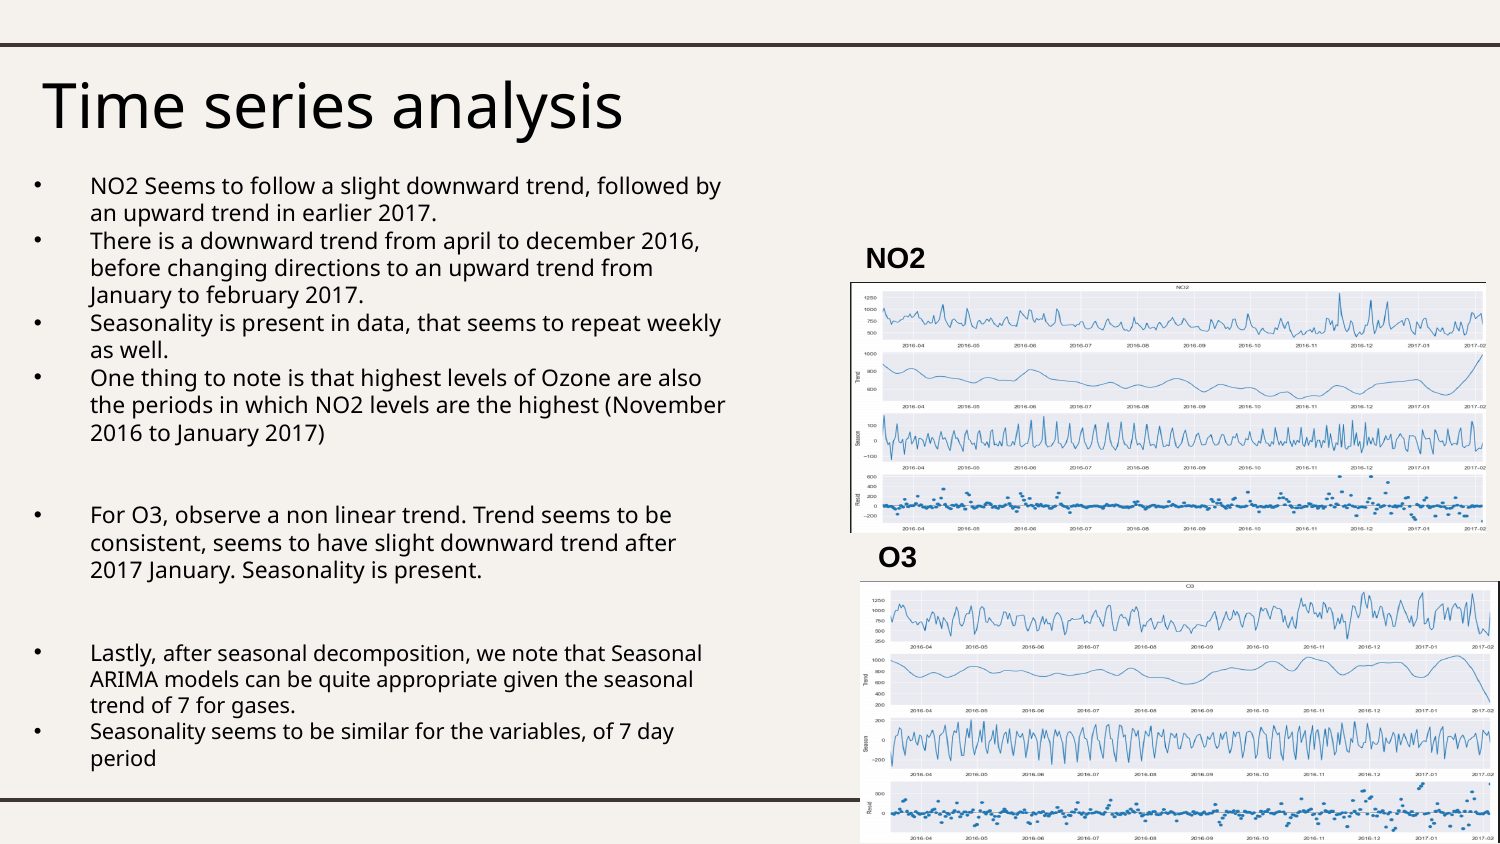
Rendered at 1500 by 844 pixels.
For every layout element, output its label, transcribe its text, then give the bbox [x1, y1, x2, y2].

picture [860, 580, 1500, 843]
text_box O3 [863, 542, 963, 579]
title Time series analysis [27, 67, 1427, 139]
subtitle NO2 Seems to follow a slight downward trend, followed by an upward trend in earlier 2017. There is a downward trend from april to december 2016, before changing directions to an upward trend from January to february 2017. Seasonality is present in data, that seems to repeat weekly as well. One thing to note is that highest levels of Ozone are also the periods in which NO2 levels are the highest (November 2016 to January 2017) For O3, observe a non linear trend. Trend seems to be consistent, seems to have slight downward trend after 2017 January. Seasonality is present. Lastly, after seasonal decomposition, we note that Seasonal ARIMA models can be quite appropriate given the seasonal trend of 7 for gases. Seasonality seems to be similar for the variables, of 7 day period [0, 128, 750, 594]
picture [850, 282, 1486, 534]
text_box NO2 [850, 231, 951, 281]
